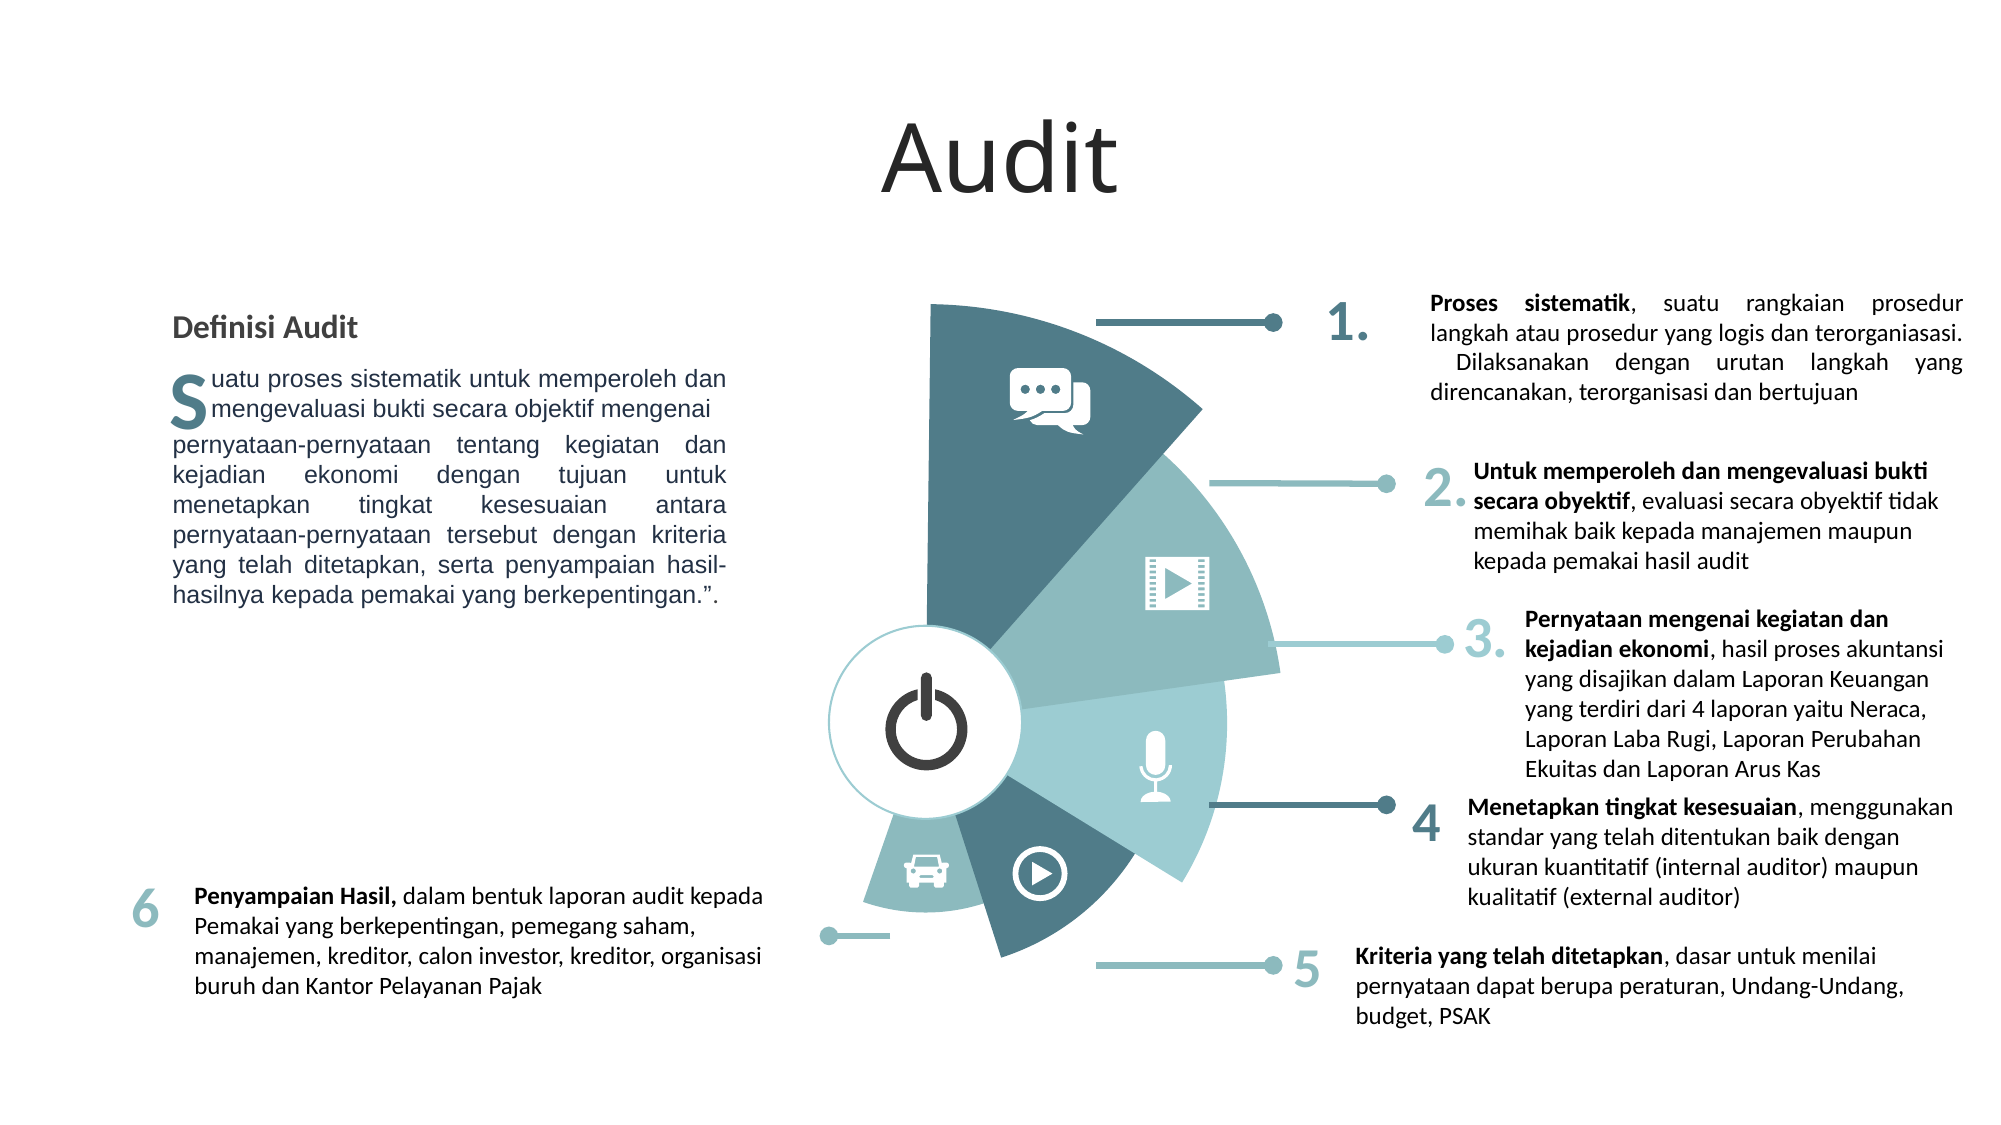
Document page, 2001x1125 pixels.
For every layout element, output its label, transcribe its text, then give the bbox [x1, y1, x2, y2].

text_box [1136, 921, 1927, 1009]
text_box uatu proses sistematik untuk memperoleh dan mengevaluasi bukti secara objektif mengenai [294, 355, 507, 430]
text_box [1347, 590, 1982, 677]
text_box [507, 304, 1344, 1125]
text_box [1272, 775, 1979, 862]
text_box S [85, 338, 294, 454]
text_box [0, 861, 796, 949]
text_box pernyataan-pernyataan tentang kegiatan dan kejadian ekonomi dengan tujuan untuk menetapkan tingkat kesesuaian antara pernyataan-pernyataan tersebut dengan kriteria yang telah ditetapkan, serta penyampaian hasil-hasilnya kepada pemakai yang berkepentingan.”. [157, 430, 507, 616]
text_box Definisi Audit [157, 298, 474, 353]
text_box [1293, 440, 1979, 527]
list Audit [50, 102, 1950, 222]
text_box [1209, 274, 1979, 360]
